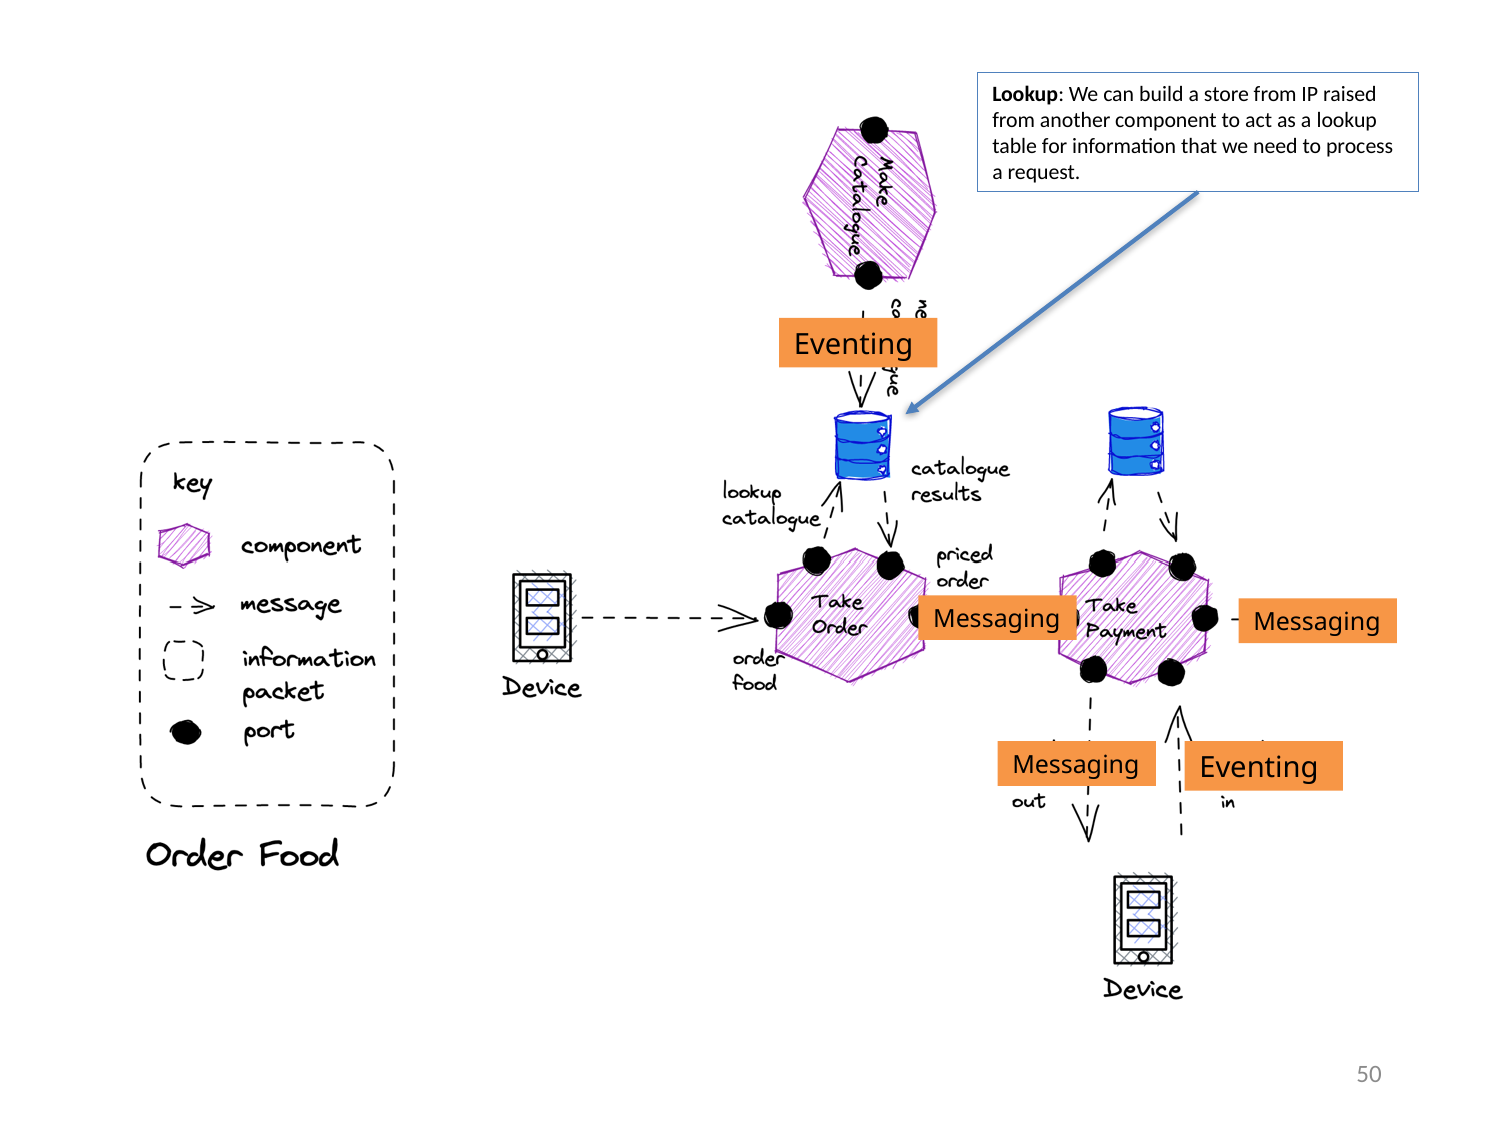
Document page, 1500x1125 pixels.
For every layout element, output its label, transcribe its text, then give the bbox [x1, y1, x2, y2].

text_box Lookup: We can build a store from IP raised from another component to act as a lookup table for information that we need to process a request. [977, 72, 1419, 192]
slide_number 50 [1059, 1042, 1397, 1103]
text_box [905, 193, 1199, 415]
picture [128, 105, 1372, 1020]
text_box Messaging [1376, 598, 1397, 644]
